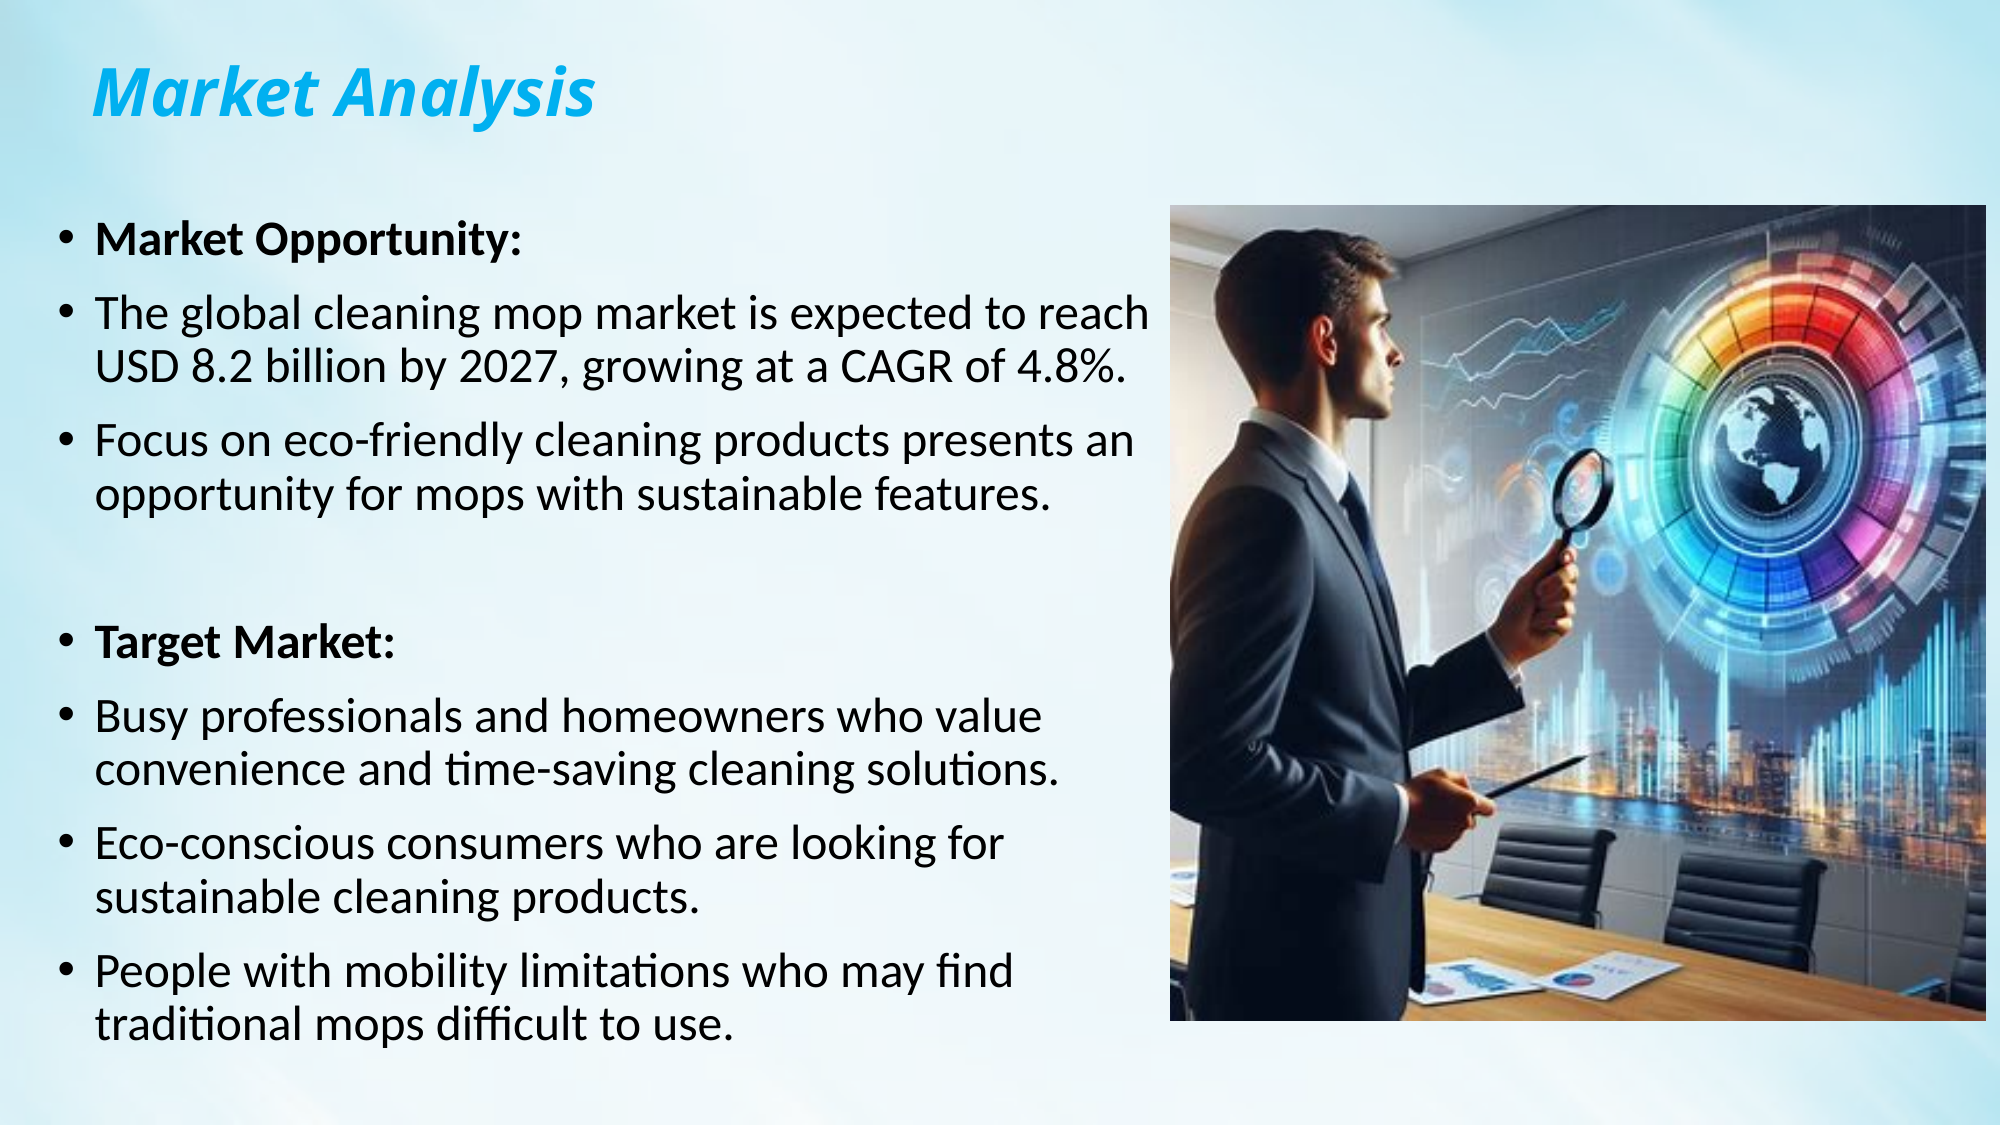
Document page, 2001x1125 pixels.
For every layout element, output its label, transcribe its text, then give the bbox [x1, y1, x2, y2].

picture [1170, 205, 1986, 1021]
list Market Opportunity: The global cleaning mop market is expected to reach USD 8.2 billion by 2027, growing at a CAGR of 4.8%. Focus on eco-friendly cleaning products presents an opportunity for mops with sustainable features. Target Market: Busy professionals and homeowners who value convenience and time-saving cleaning solutions. Eco-conscious consumers who are looking for sustainable cleaning products. People with mobility limitations who may find traditional mops difficult to use. [42, 205, 1171, 1075]
title Market Analysis [76, 50, 784, 139]
